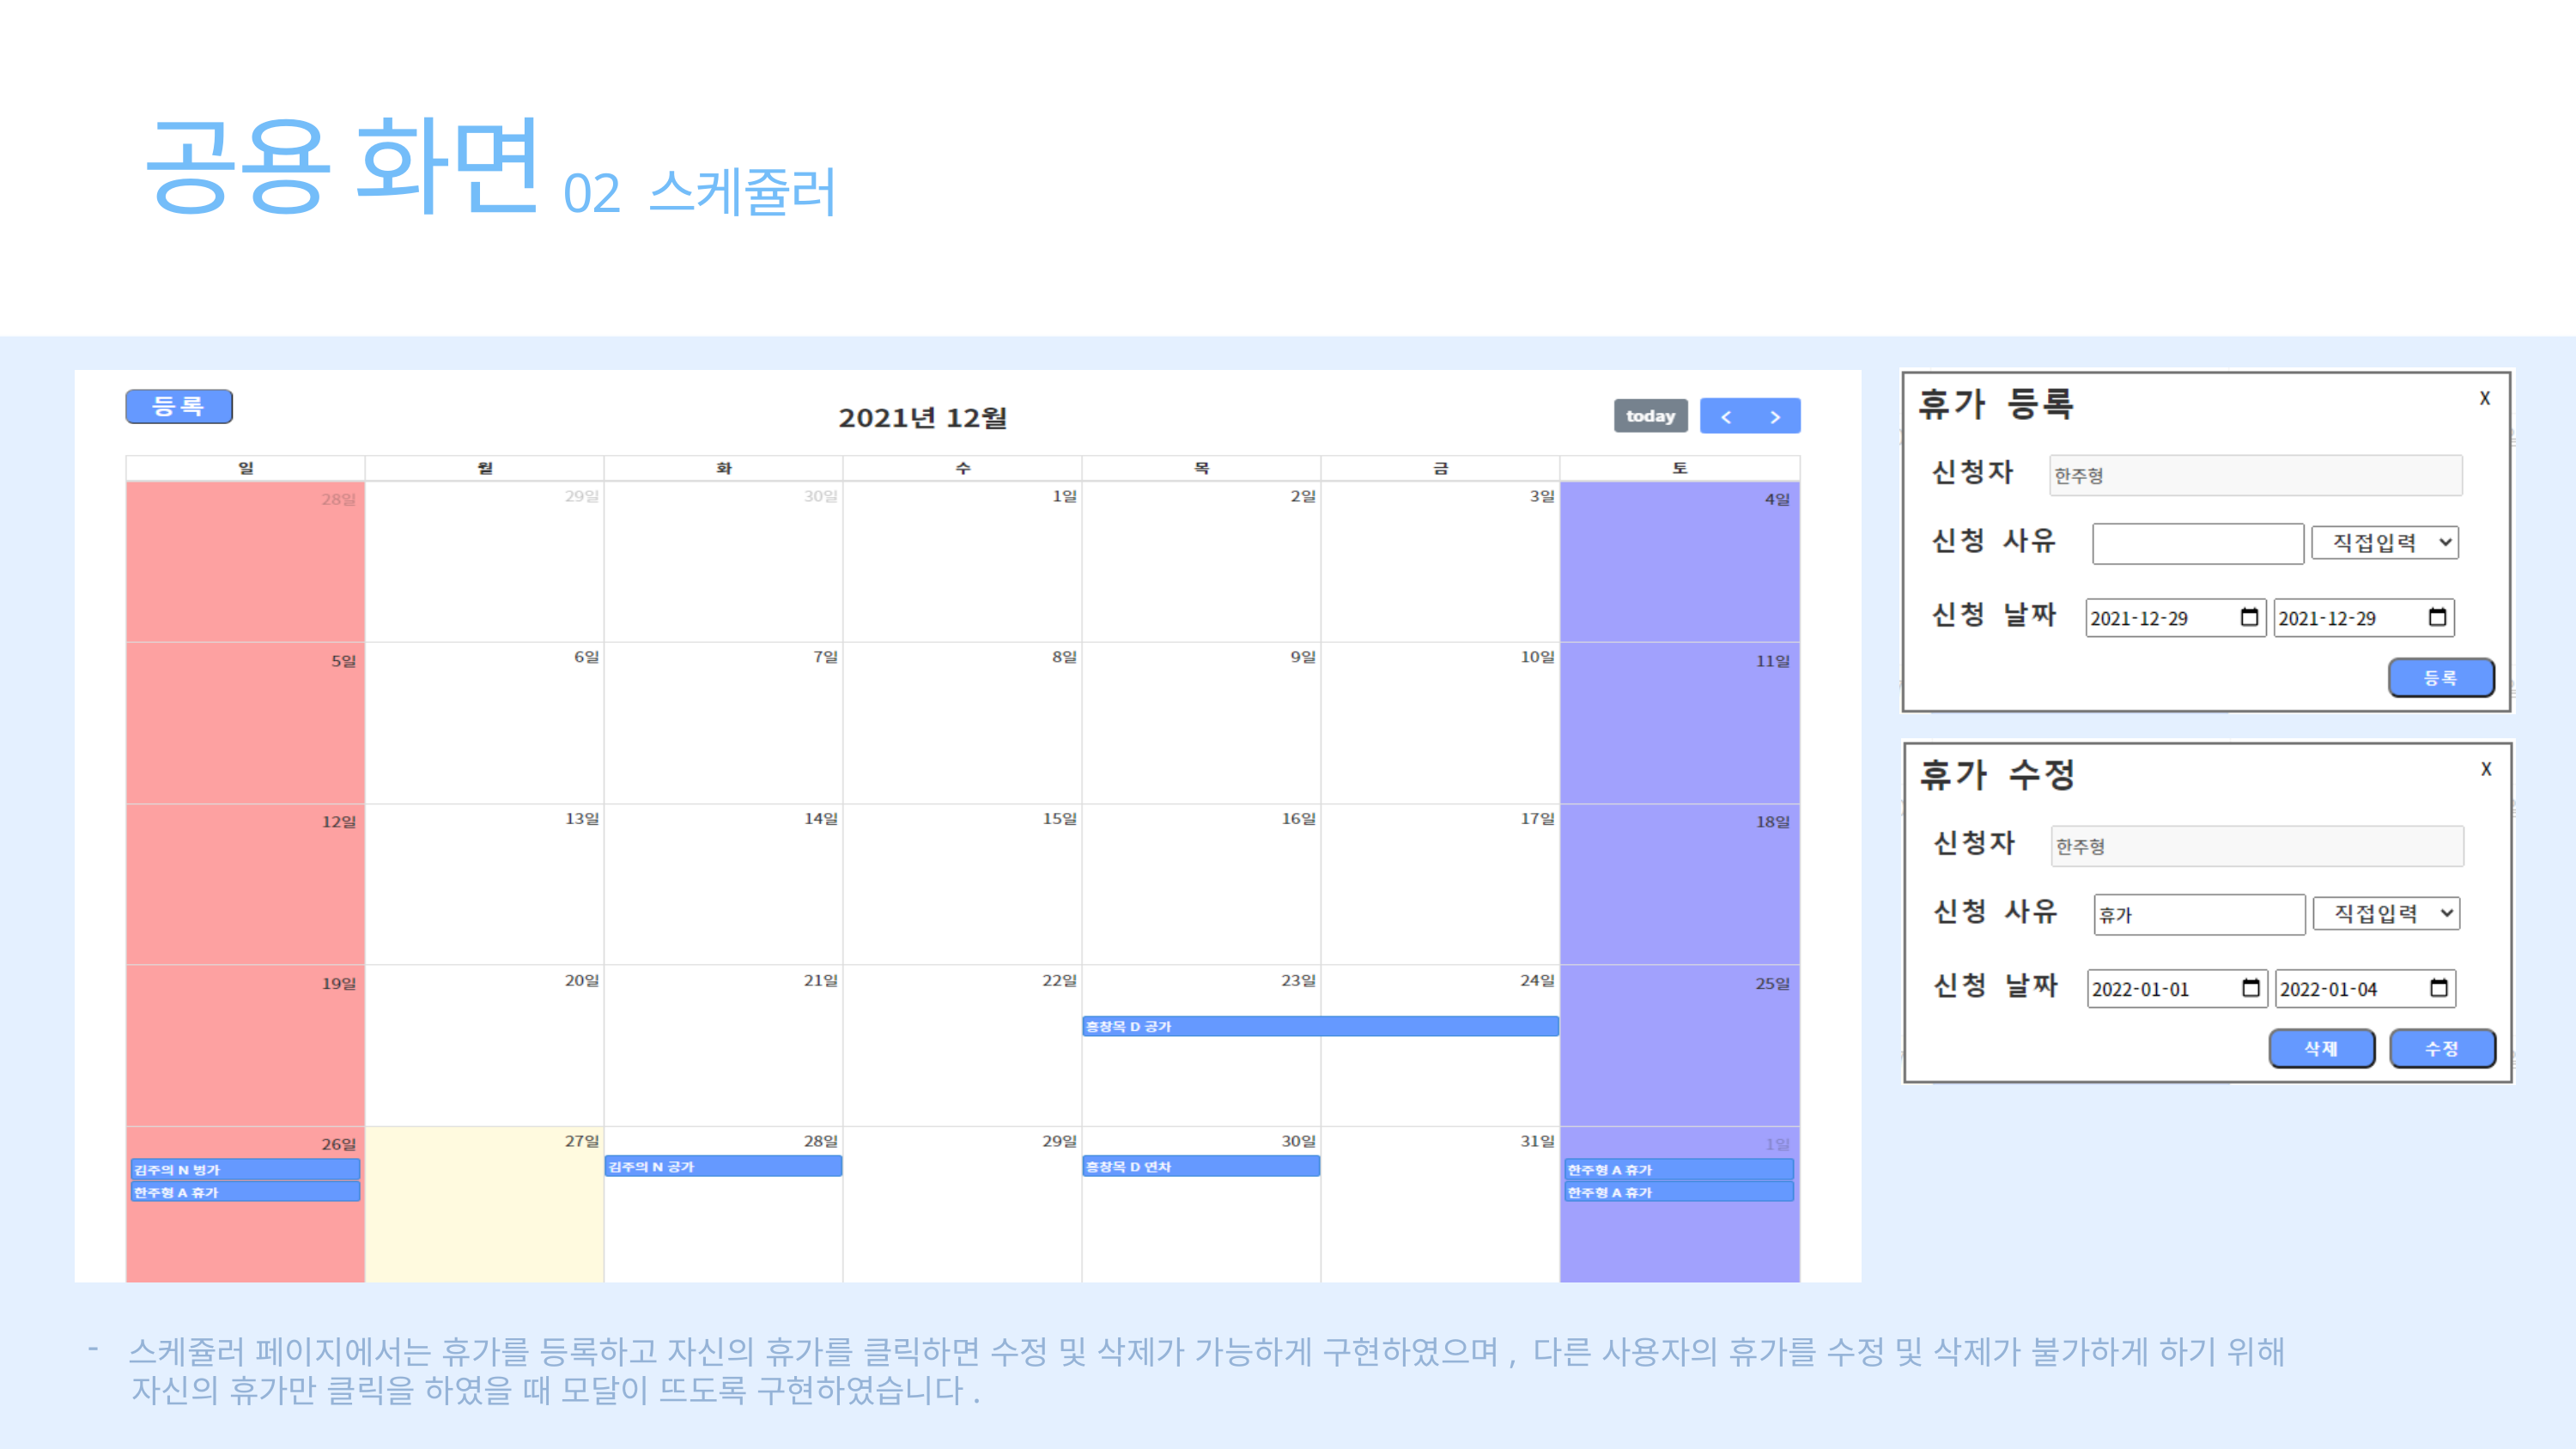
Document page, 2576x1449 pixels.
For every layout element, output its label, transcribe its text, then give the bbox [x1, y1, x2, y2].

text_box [0, 0, 2576, 337]
text_box 스케쥴러 페이지에서는 휴가를 등록하고 자신의 휴가를 클릭하면 수정 및 삭제가 가능하게 구현하였으며, 다른 사용자의 휴가를 수정 및 삭제가 불가하게 하기 위해 자신의 휴가만 클릭을 하였을 때 모달이 뜨도록 구현하였습니다. [75, 1325, 2576, 1416]
picture [1900, 738, 2516, 1085]
picture [1899, 367, 2516, 714]
picture [75, 369, 1862, 1282]
